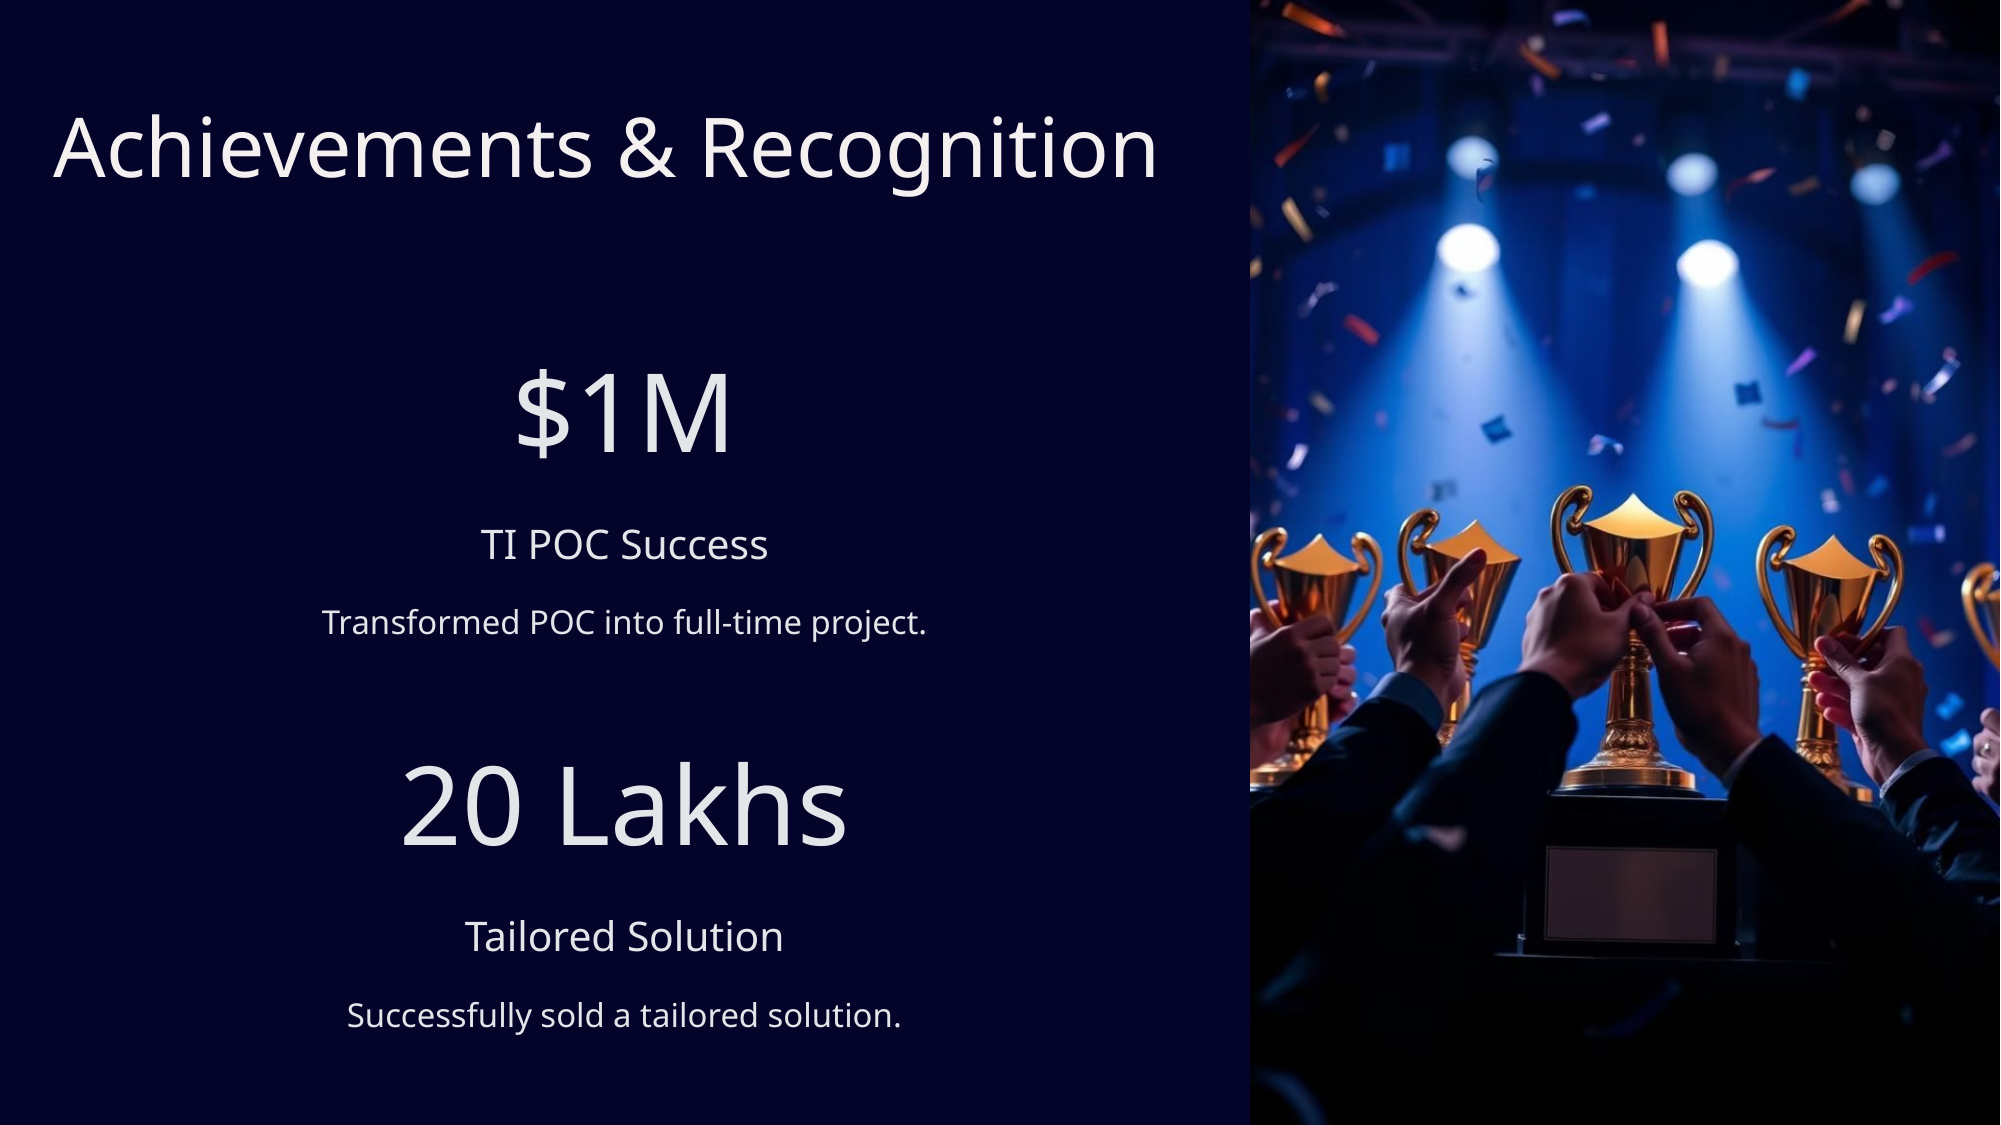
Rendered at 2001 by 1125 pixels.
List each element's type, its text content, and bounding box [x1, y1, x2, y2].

text_box Achievements & Recognition [53, 91, 1249, 299]
text_box Transformed POC into full-time project. [116, 588, 1134, 642]
text_box 20 Lakhs [116, 757, 1134, 868]
picture [1249, 0, 2000, 1125]
text_box Successfully sold a tailored solution. [116, 980, 1134, 1034]
text_box $1M [116, 365, 1134, 475]
text_box TI POC Success [417, 516, 833, 569]
text_box Tailored Solution [417, 908, 833, 961]
